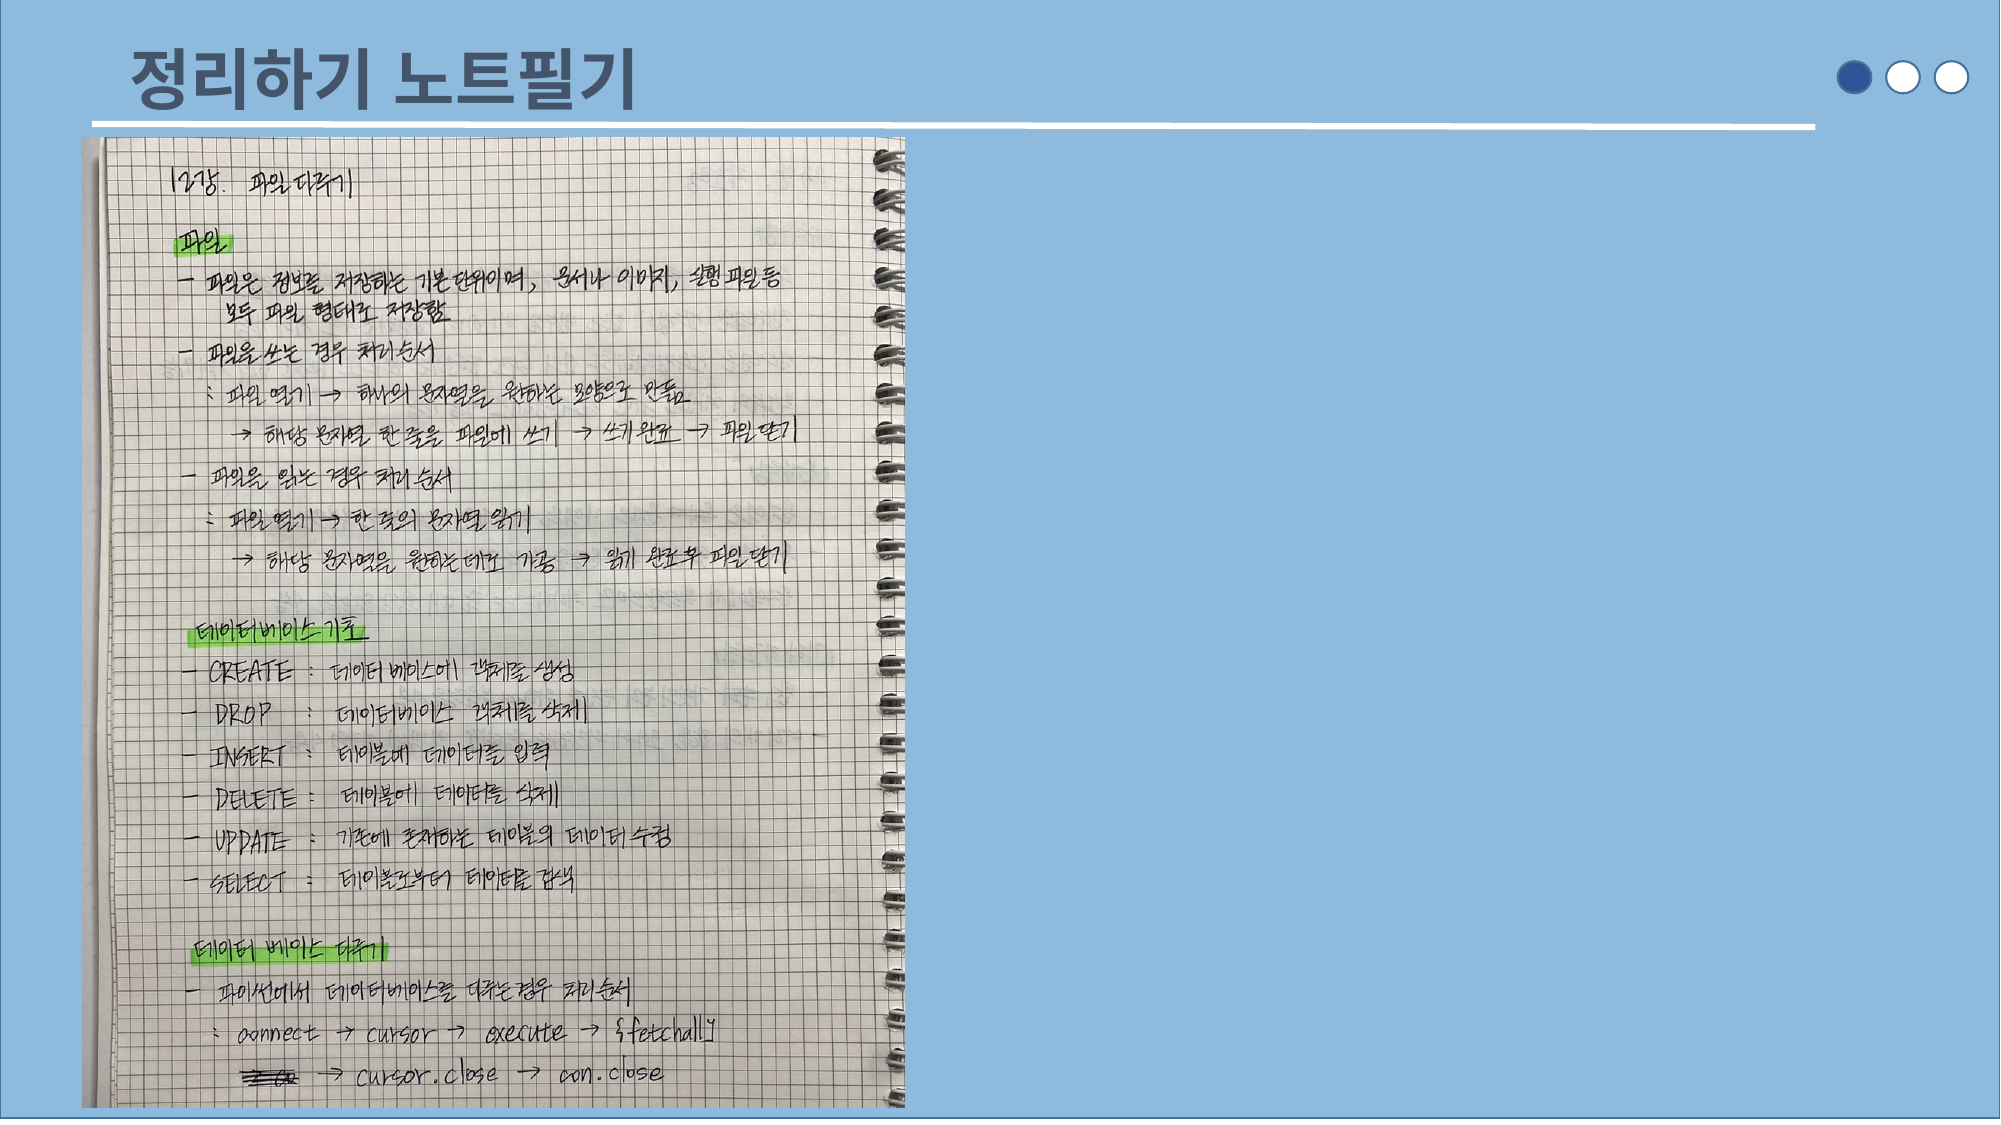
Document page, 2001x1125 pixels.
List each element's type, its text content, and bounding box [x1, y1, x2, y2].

text_box 정리하기 노트필기 [114, 30, 731, 123]
text_box [0, 0, 2000, 1119]
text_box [91, 123, 1816, 127]
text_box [1837, 61, 1969, 94]
picture [82, 136, 905, 1108]
